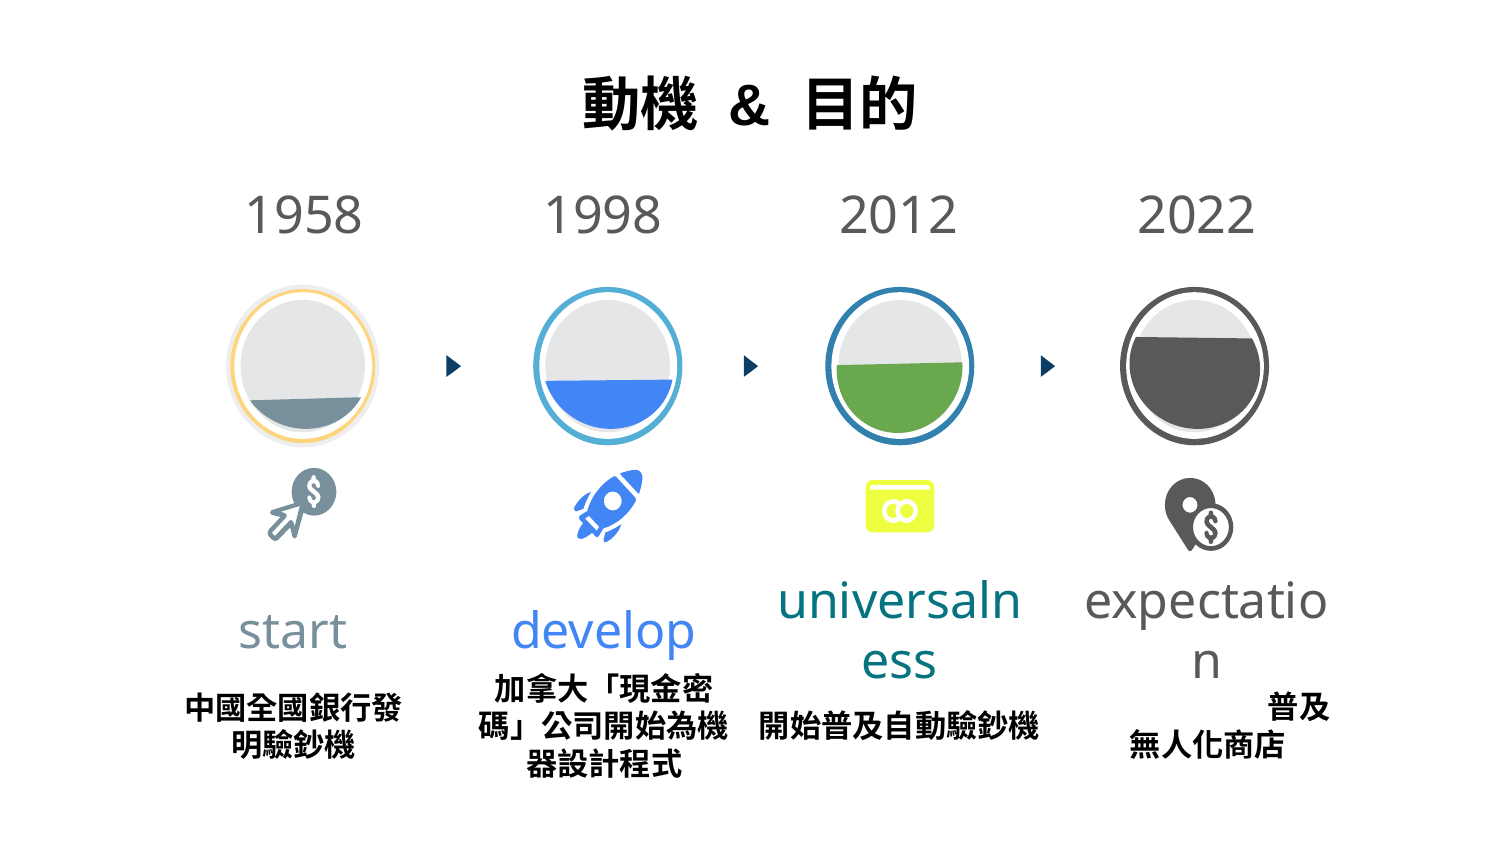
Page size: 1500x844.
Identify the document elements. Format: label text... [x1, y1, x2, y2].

text_box develop [464, 585, 744, 671]
title 動機 & 目的 [51, 51, 1449, 146]
text_box 加拿大「現金密碼」公司開始為機器設計程式 [455, 672, 753, 779]
text_box 中國全國銀行發明驗鈔機 [154, 672, 433, 779]
text_box 普及無人化商店 [1068, 652, 1348, 760]
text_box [208, 184, 1293, 552]
text_box start [154, 585, 433, 671]
text_box 開始普及自動驗鈔機 [753, 672, 1056, 779]
text_box expectation [1067, 585, 1346, 671]
text_box universalness [751, 585, 1049, 671]
